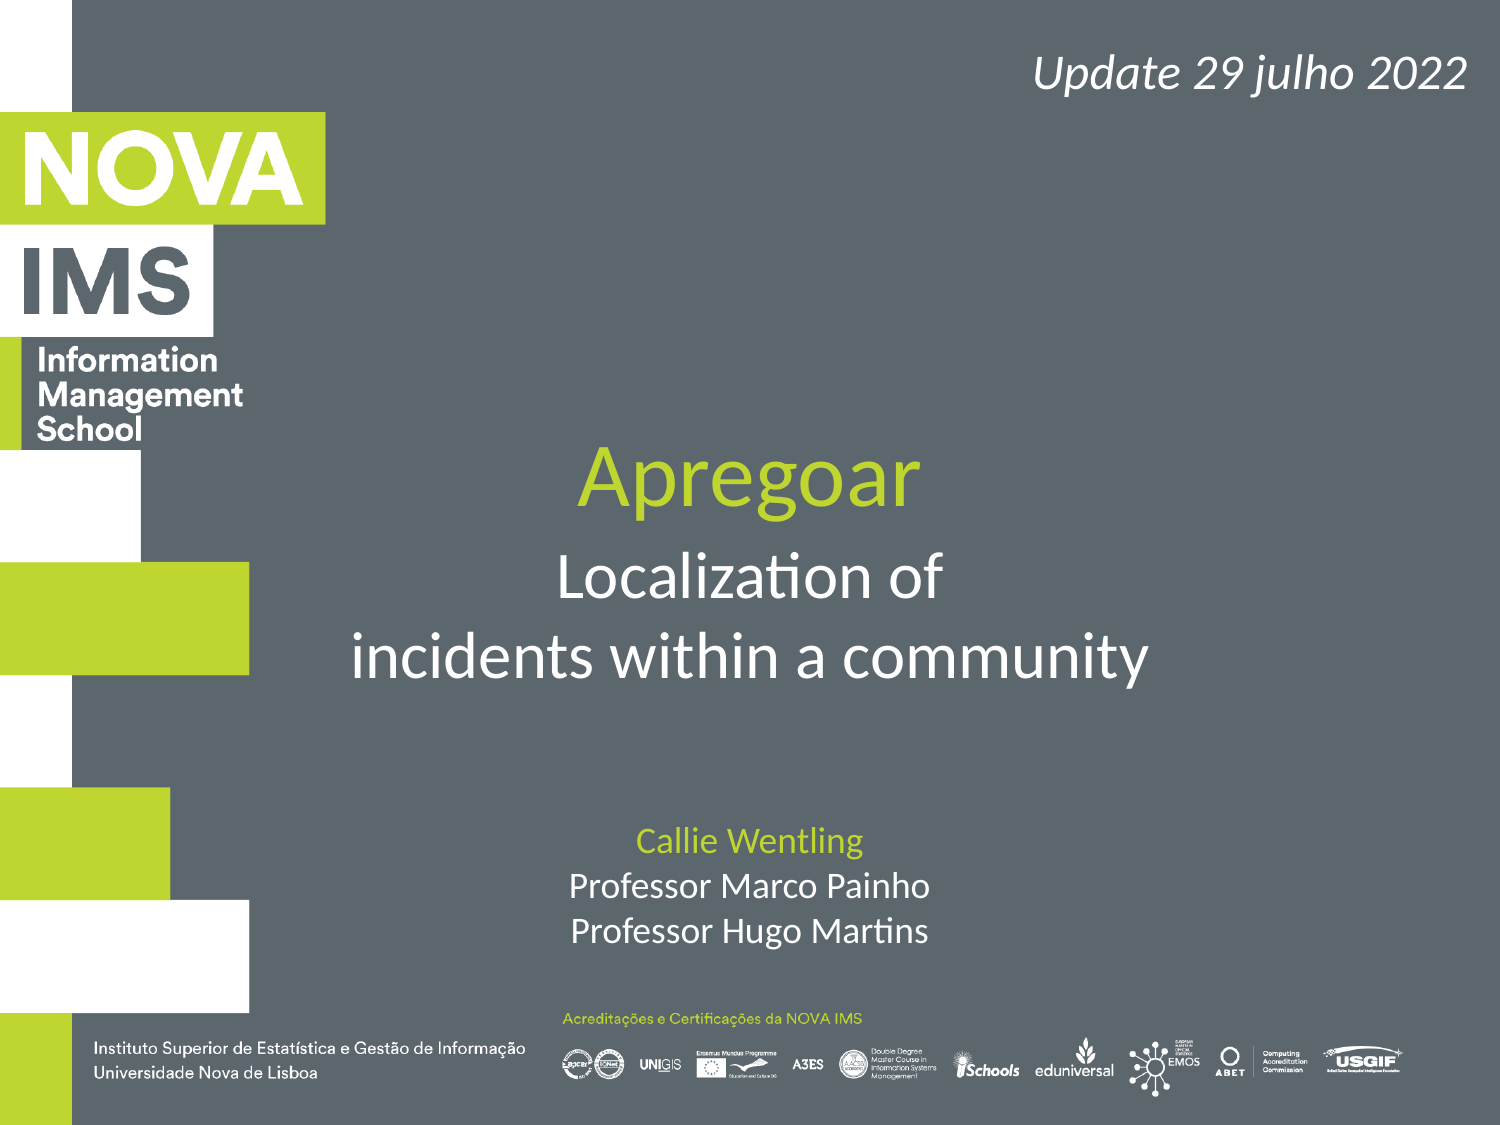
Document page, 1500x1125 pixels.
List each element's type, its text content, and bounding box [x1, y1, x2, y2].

text_box Localization of incidents within a community [112, 491, 1388, 733]
picture [0, 0, 1500, 1125]
text_box Update 29 julho 2022 [289, 19, 1483, 121]
title Apregoar [112, 349, 1388, 491]
text_box Callie Wentling Professor Marco Painho Professor Hugo Martins [112, 763, 1388, 1005]
